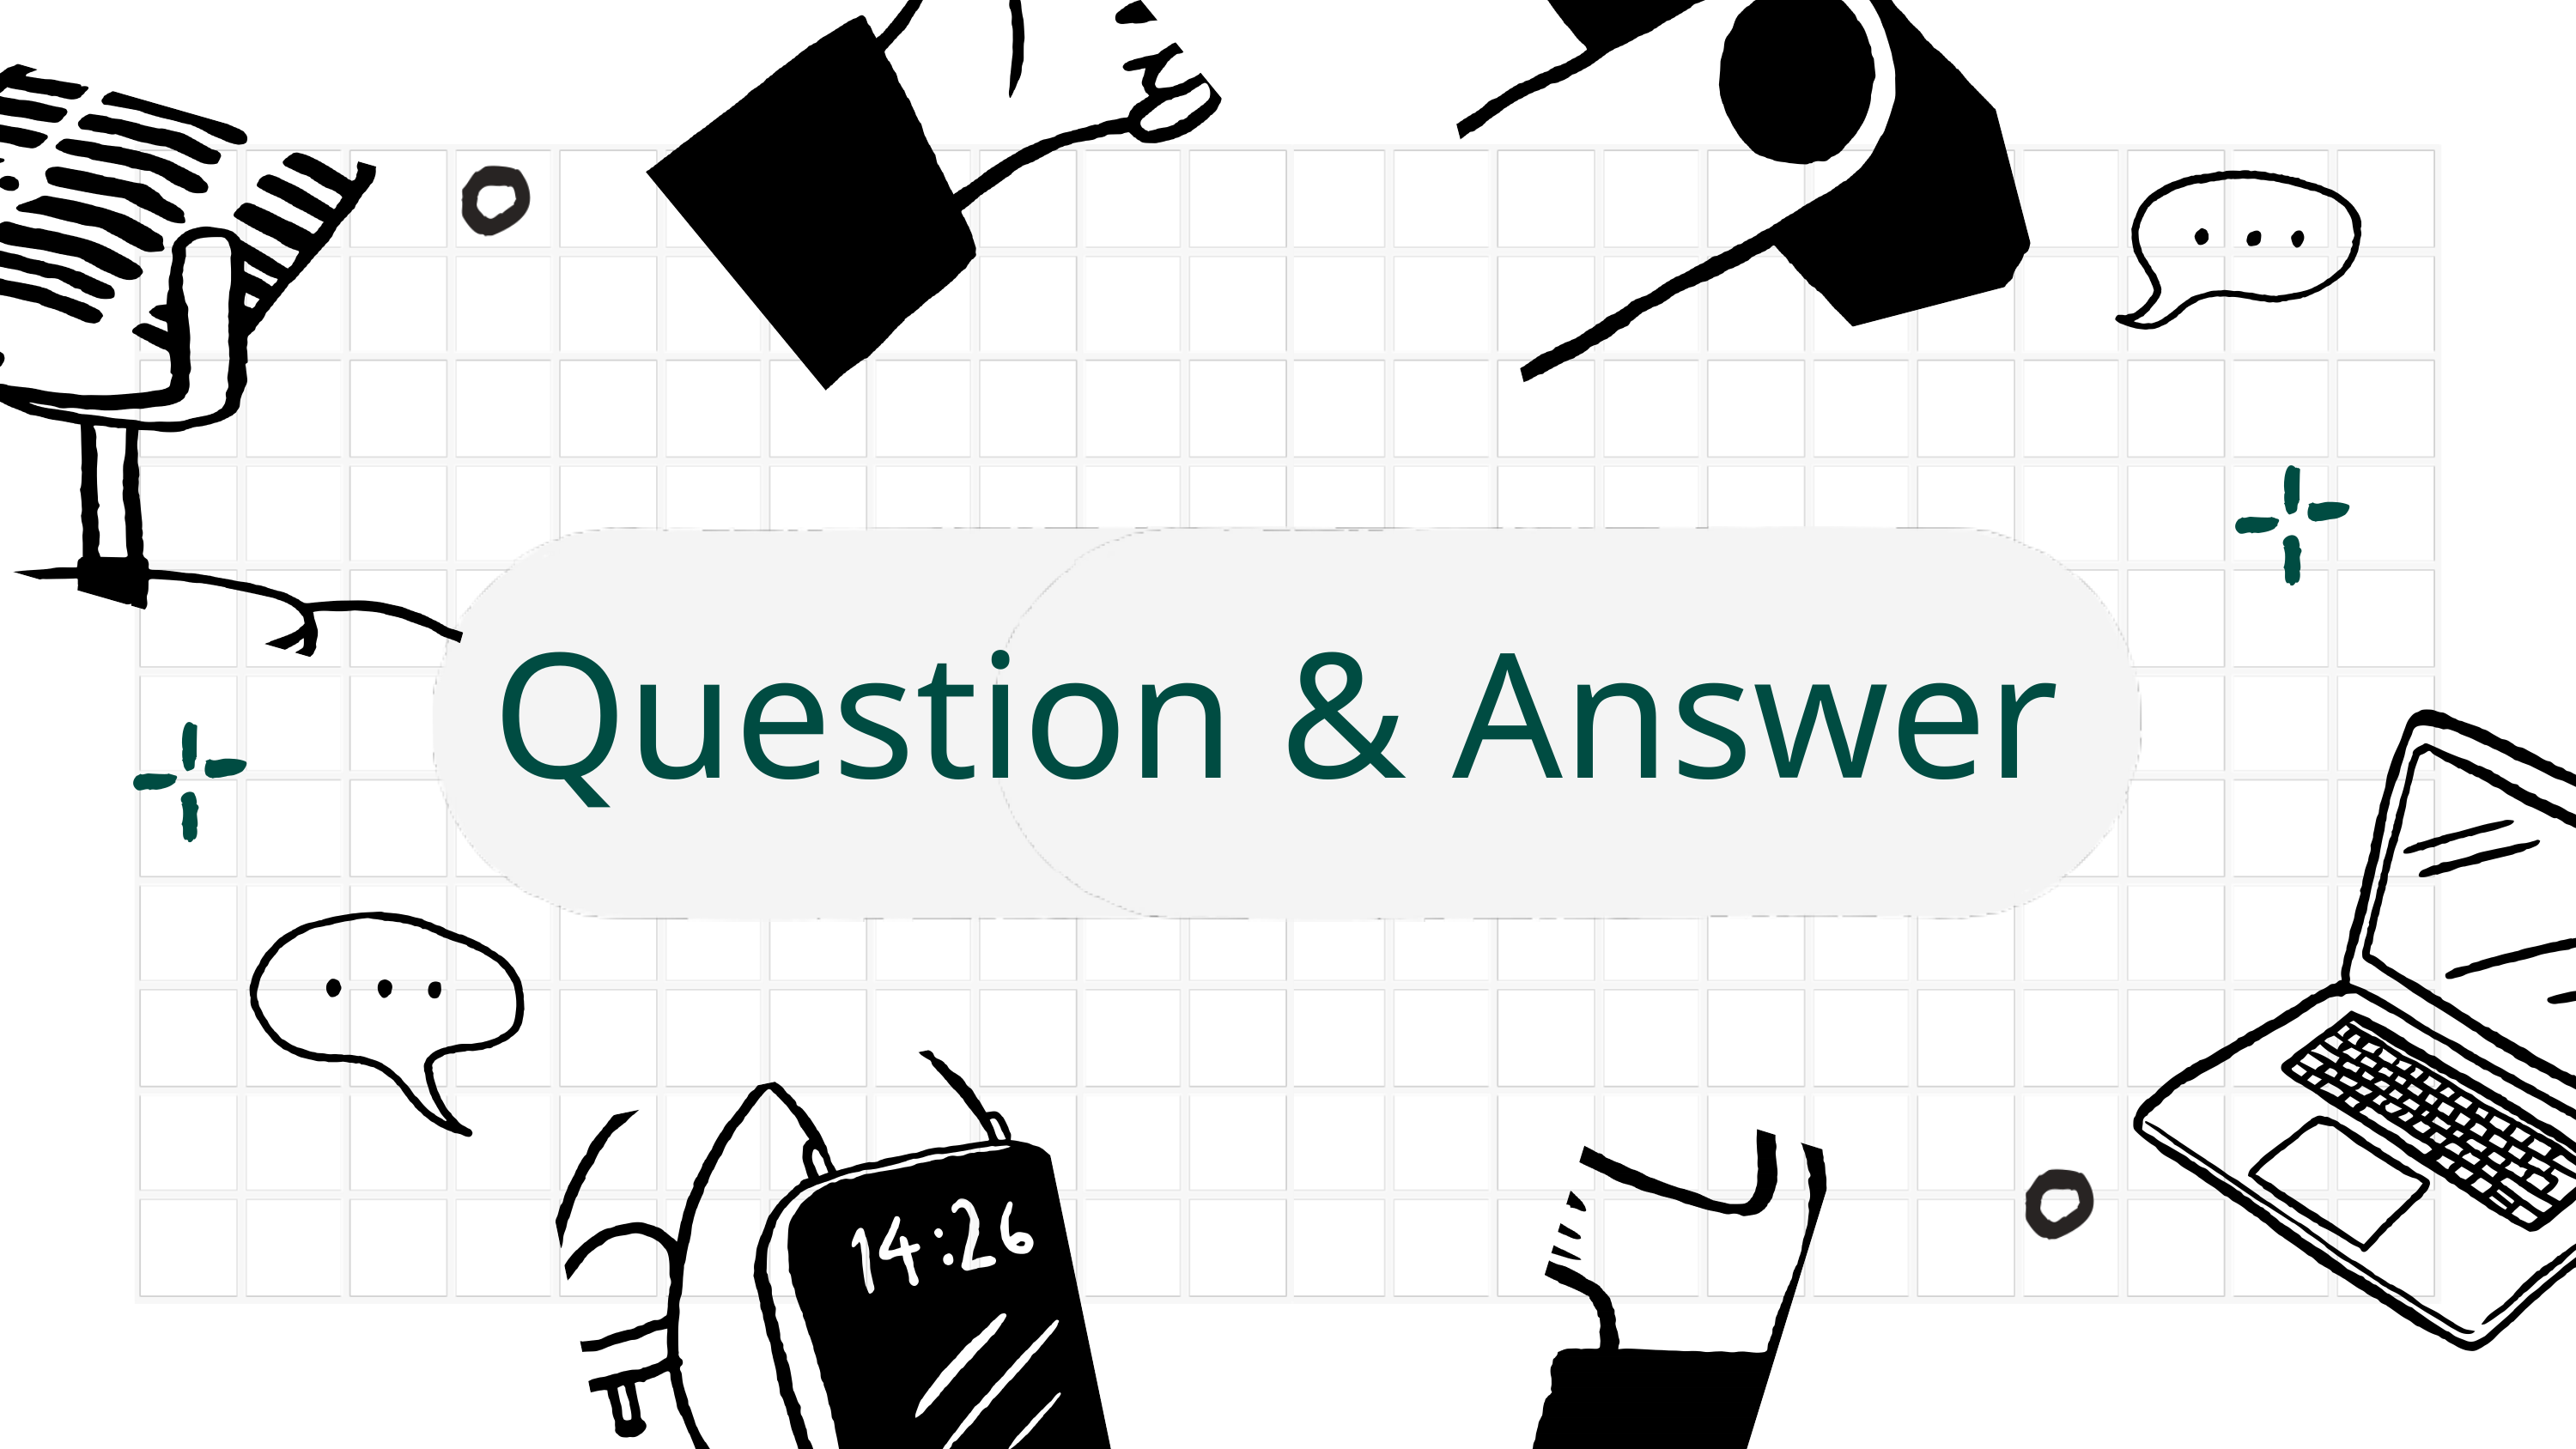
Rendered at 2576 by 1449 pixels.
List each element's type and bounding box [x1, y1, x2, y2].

text_box [0, 58, 292, 605]
text_box [1424, 0, 2005, 142]
text_box [1491, 1311, 1789, 1449]
text_box [571, 0, 1259, 142]
text_box [2133, 709, 2576, 1351]
text_box [574, 1311, 1111, 1449]
text_box [134, 144, 2442, 1304]
text_box [432, 526, 2144, 923]
